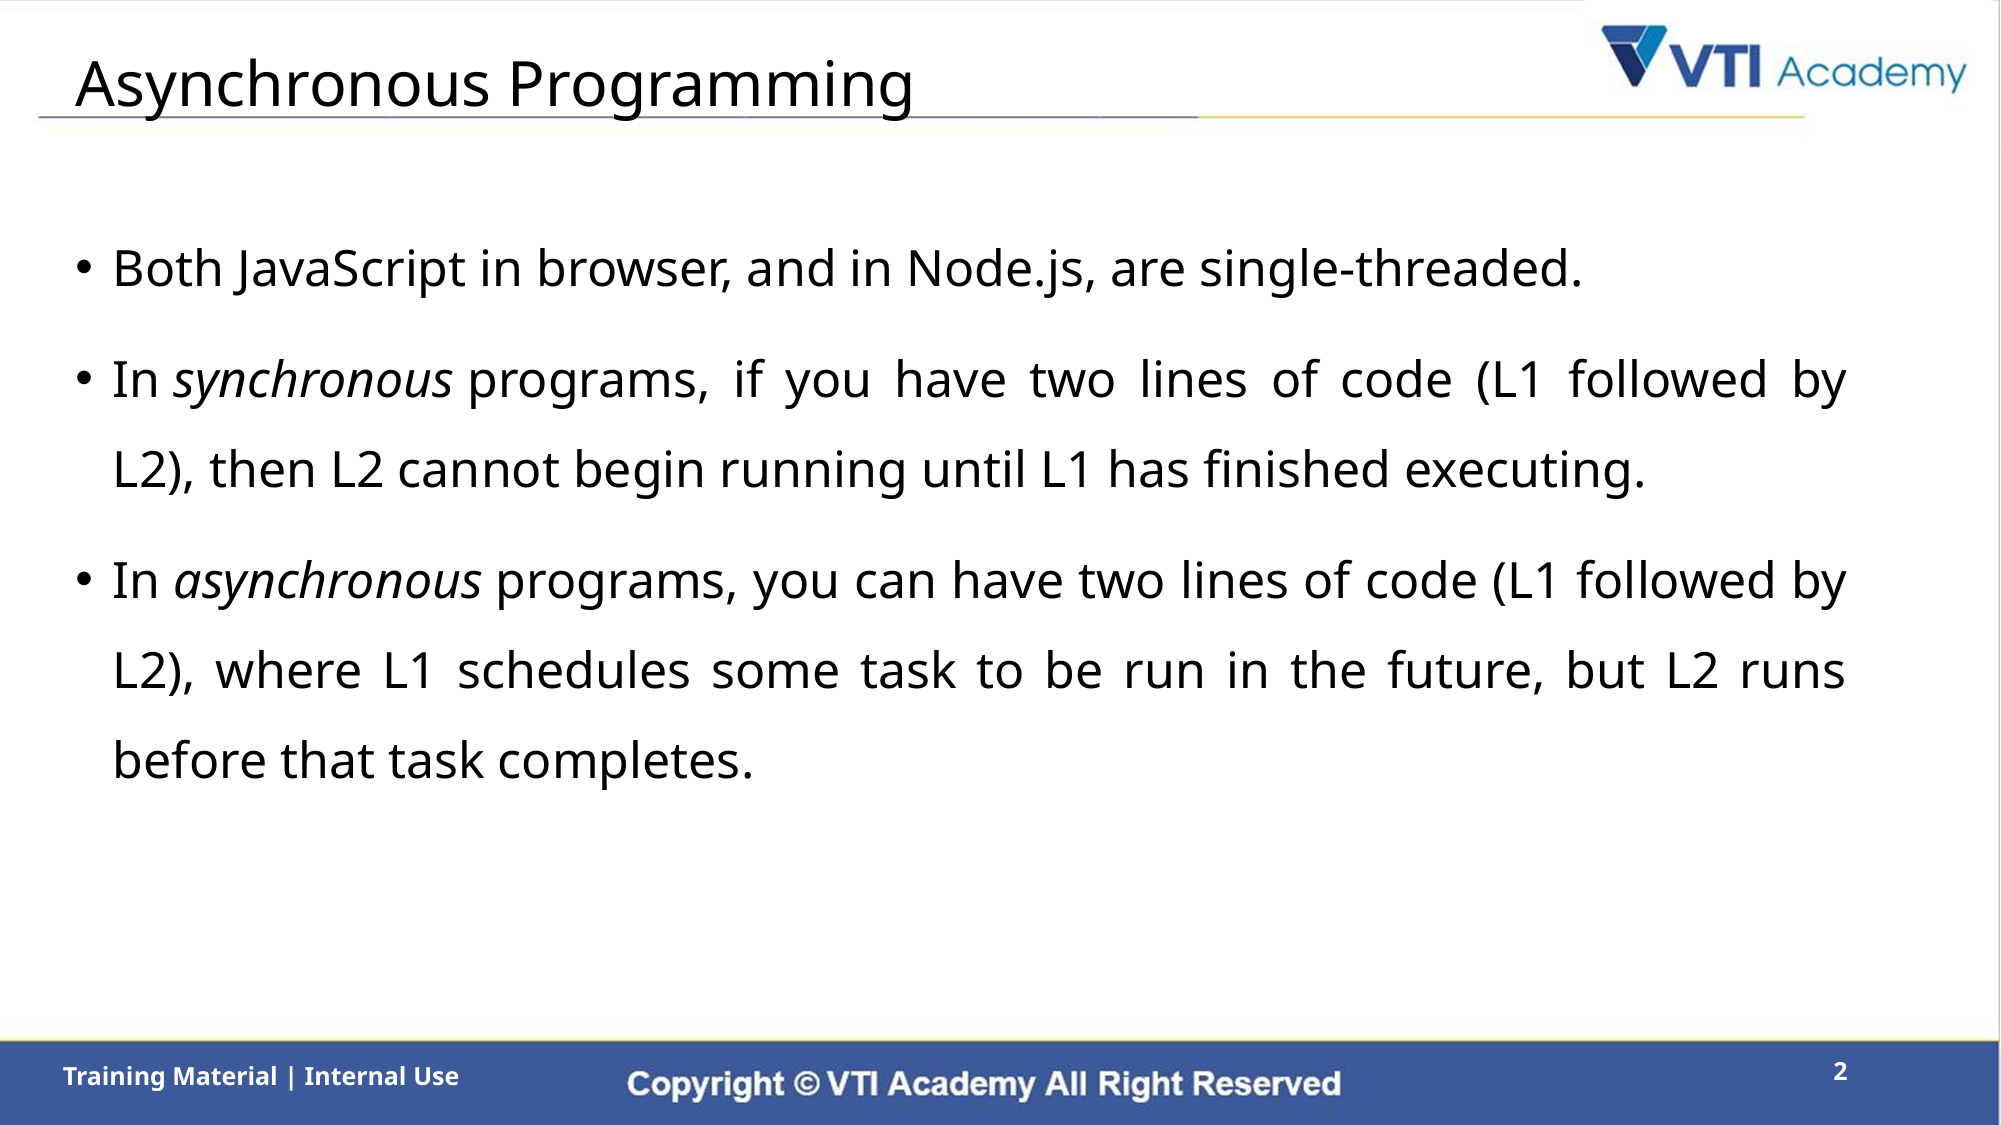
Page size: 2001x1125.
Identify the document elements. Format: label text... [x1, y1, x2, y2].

list Both JavaScript in browser, and in Node.js, are single-threaded. In synchronous programs, if you have two lines of code (L1 followed by L2), then L2 cannot begin running until L1 has finished executing. In asynchronous programs, you can have two lines of code (L1 followed by L2), where L1 schedules some task to be run in the future, but L2 runs before that task completes. [60, 198, 1863, 1043]
picture [0, 0, 2001, 1125]
footer Training Material | Internal Use [0, 1045, 523, 1106]
title Asynchronous Programming [60, 28, 1401, 127]
slide_number 2 [1412, 1042, 1863, 1103]
